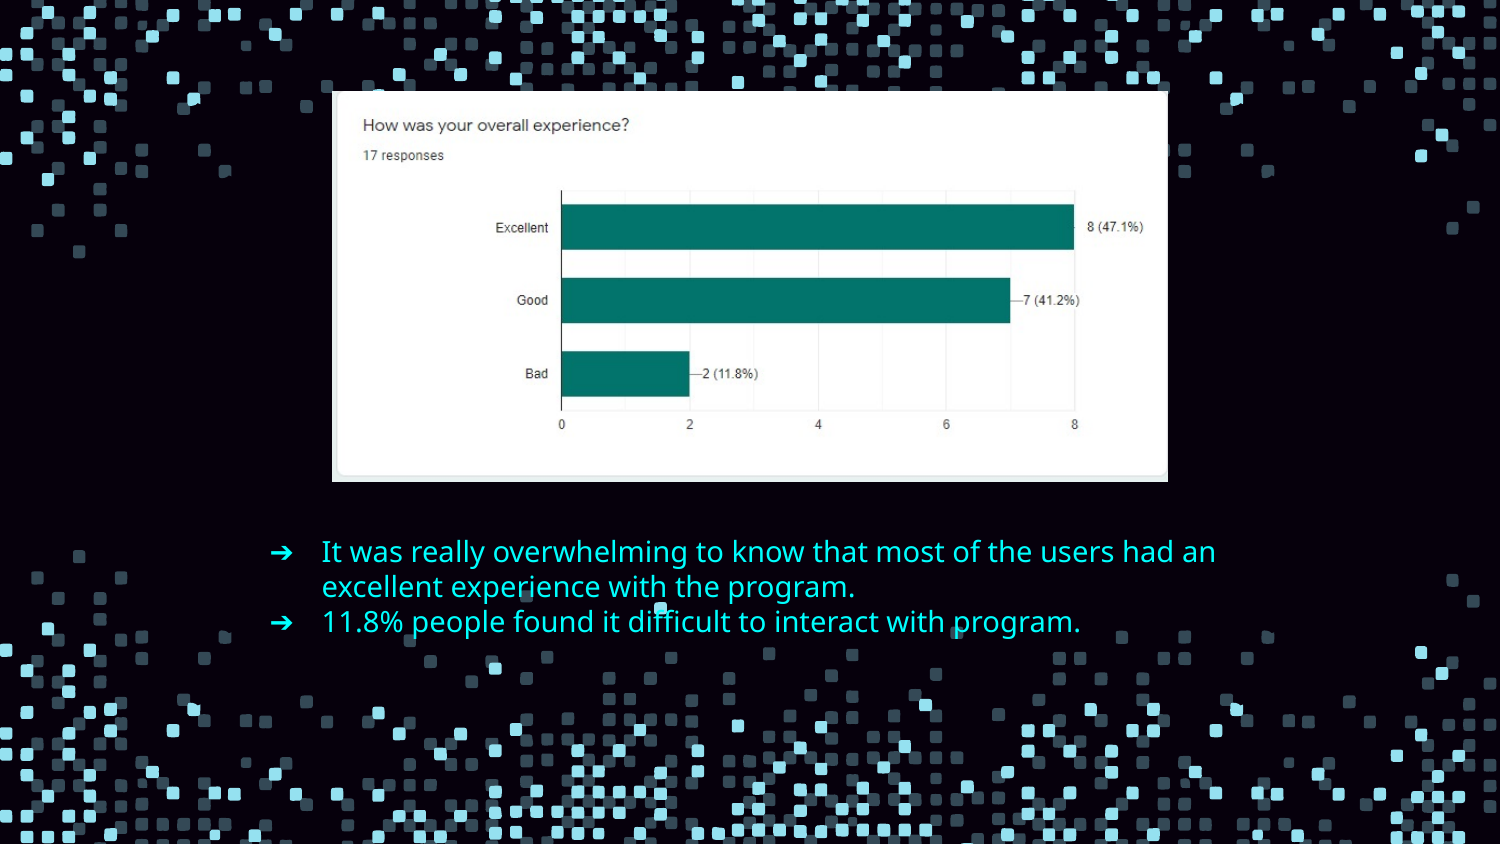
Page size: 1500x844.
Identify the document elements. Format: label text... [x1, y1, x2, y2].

picture [332, 91, 1168, 482]
subtitle It was really overwhelming to know that most of the users had an excellent experience with the program. 11.8% people found it difficult to interact with program. [231, 518, 1282, 700]
